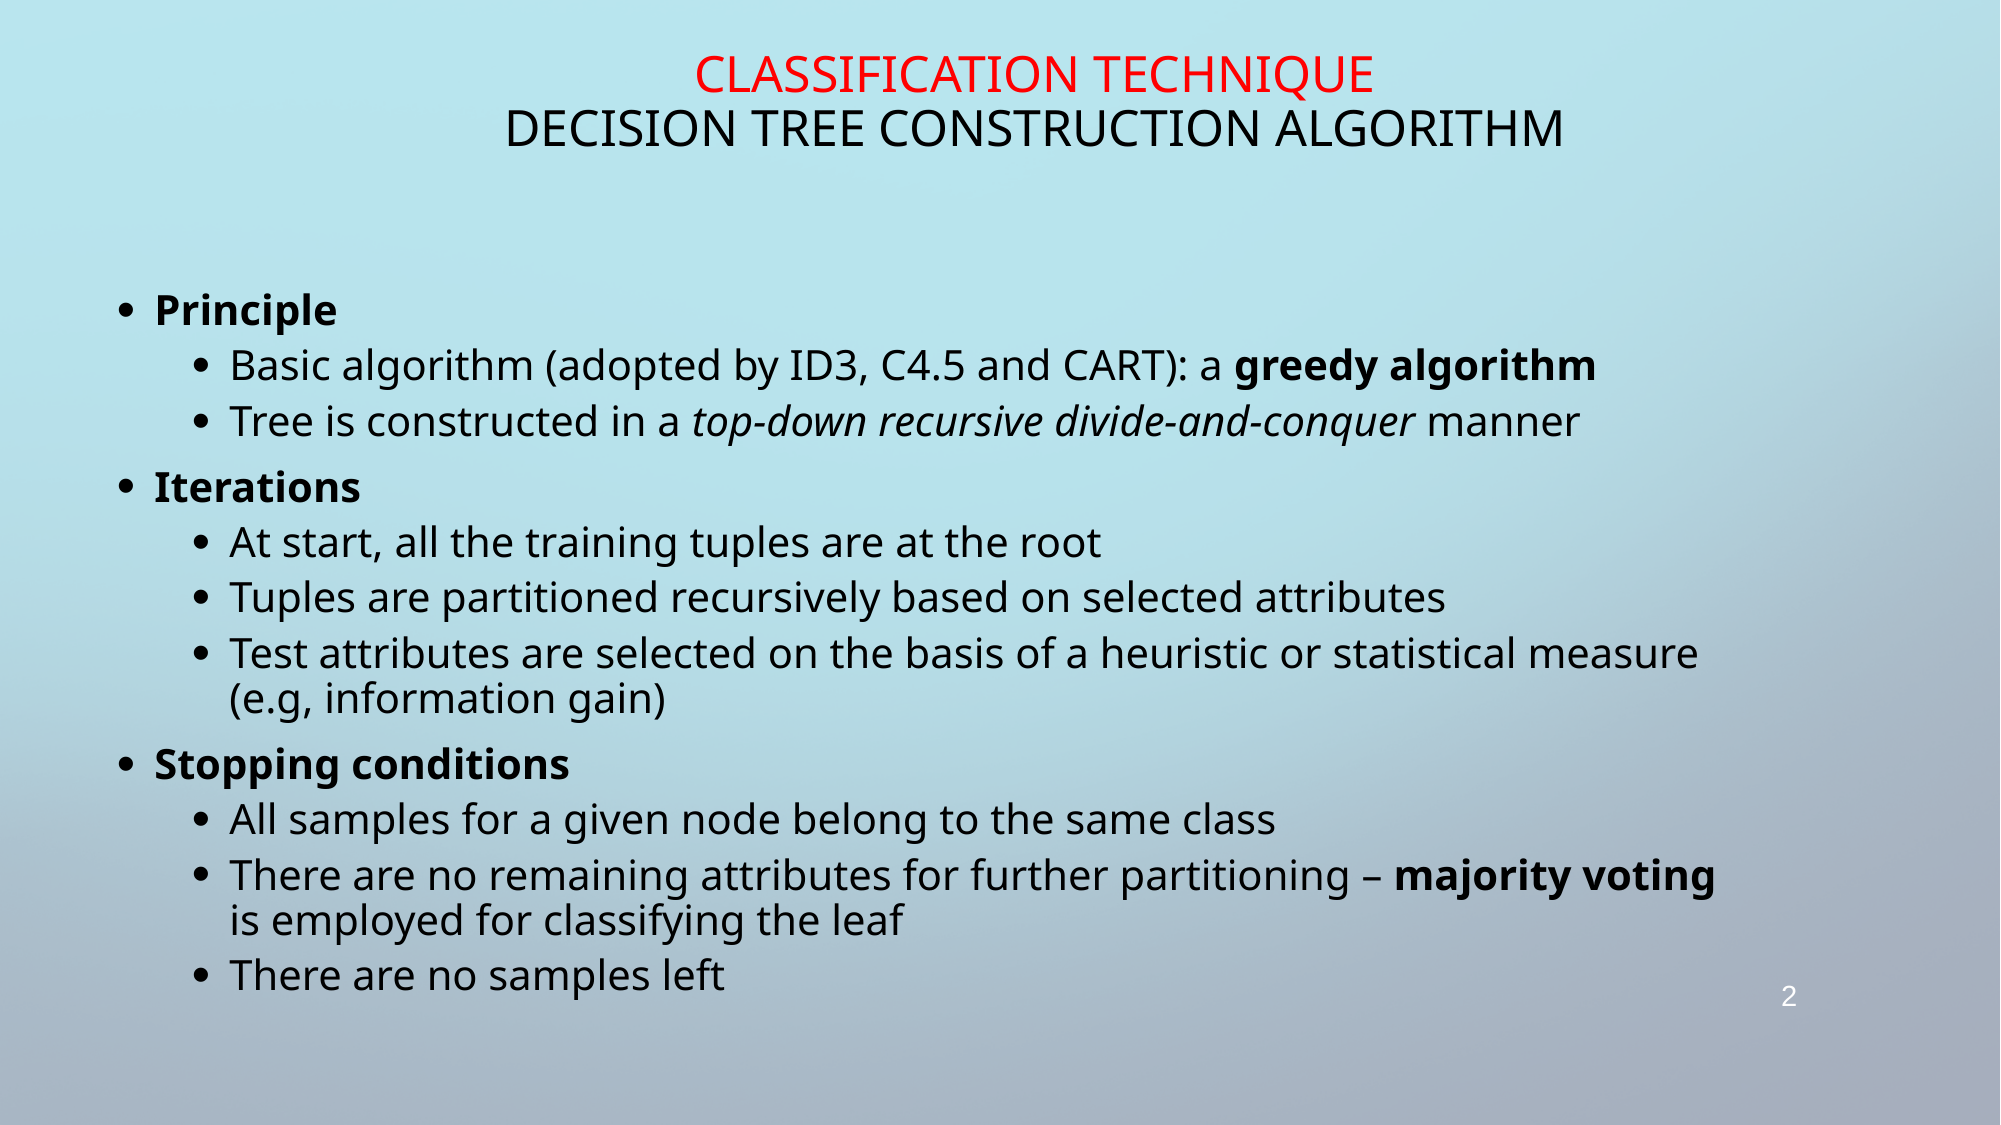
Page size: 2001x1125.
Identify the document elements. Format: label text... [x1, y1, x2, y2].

slide_number 2 [1755, 965, 1813, 1025]
title Classification Technique Decision Tree Construction Algorithm [222, 23, 1848, 184]
list Principle Basic algorithm (adopted by ID3, C4.5 and CART): a greedy algorithm Tree is constructed in a top-down recursive divide-and-conquer manner Iterations At start, all the training tuples are at the root Tuples are partitioned recursively based on selected attributes Test attributes are selected on the basis of a heuristic or statistical measure (e.g, information gain) Stopping conditions All samples for a given node belong to the same class There are no remaining attributes for further partitioning – majority voting is employed for classifying the leaf There are no samples left [101, 282, 1755, 1095]
